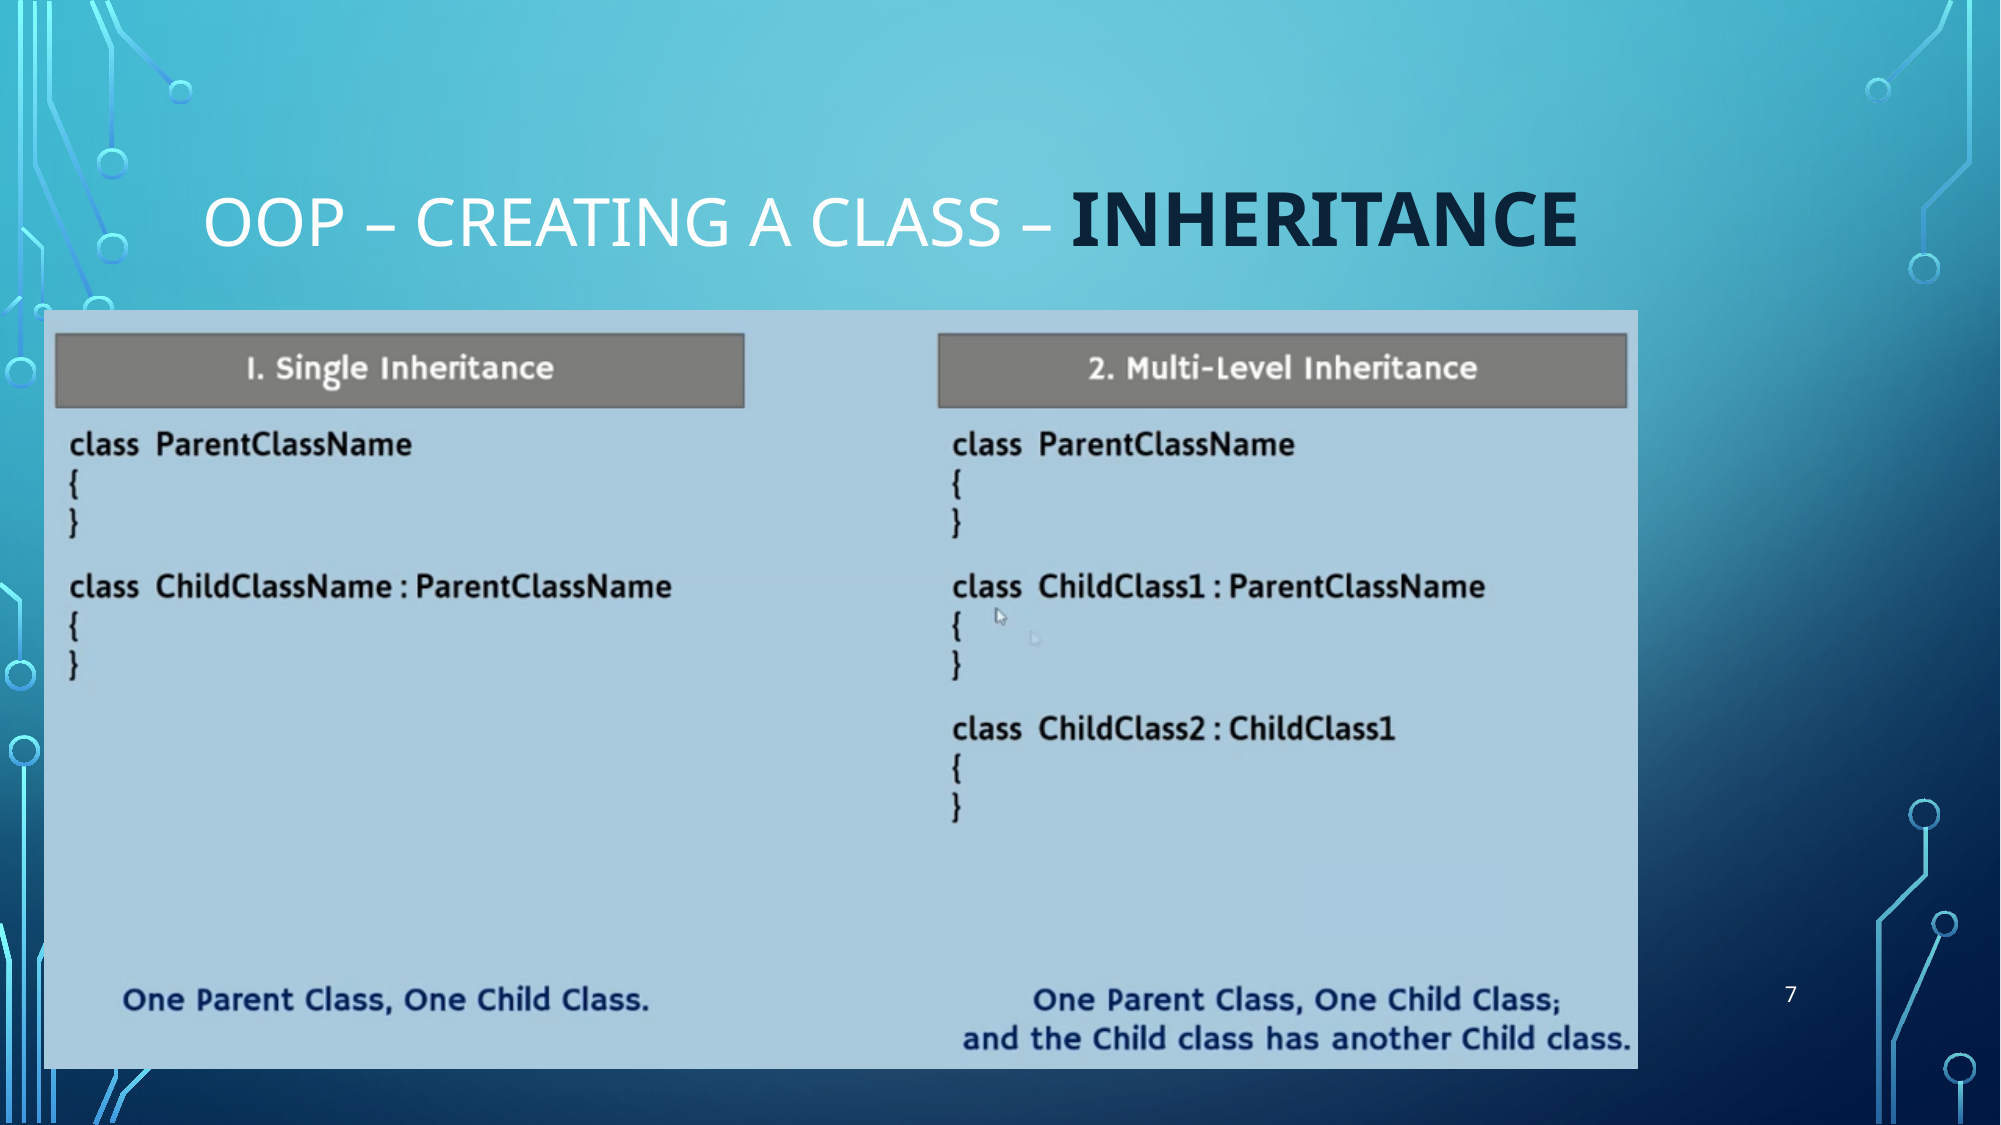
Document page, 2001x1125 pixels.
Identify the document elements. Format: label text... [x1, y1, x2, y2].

picture [44, 310, 1638, 1069]
title OOP – creating a class – inheritance [187, 101, 1813, 344]
slide_number 7 [1685, 965, 1813, 1025]
